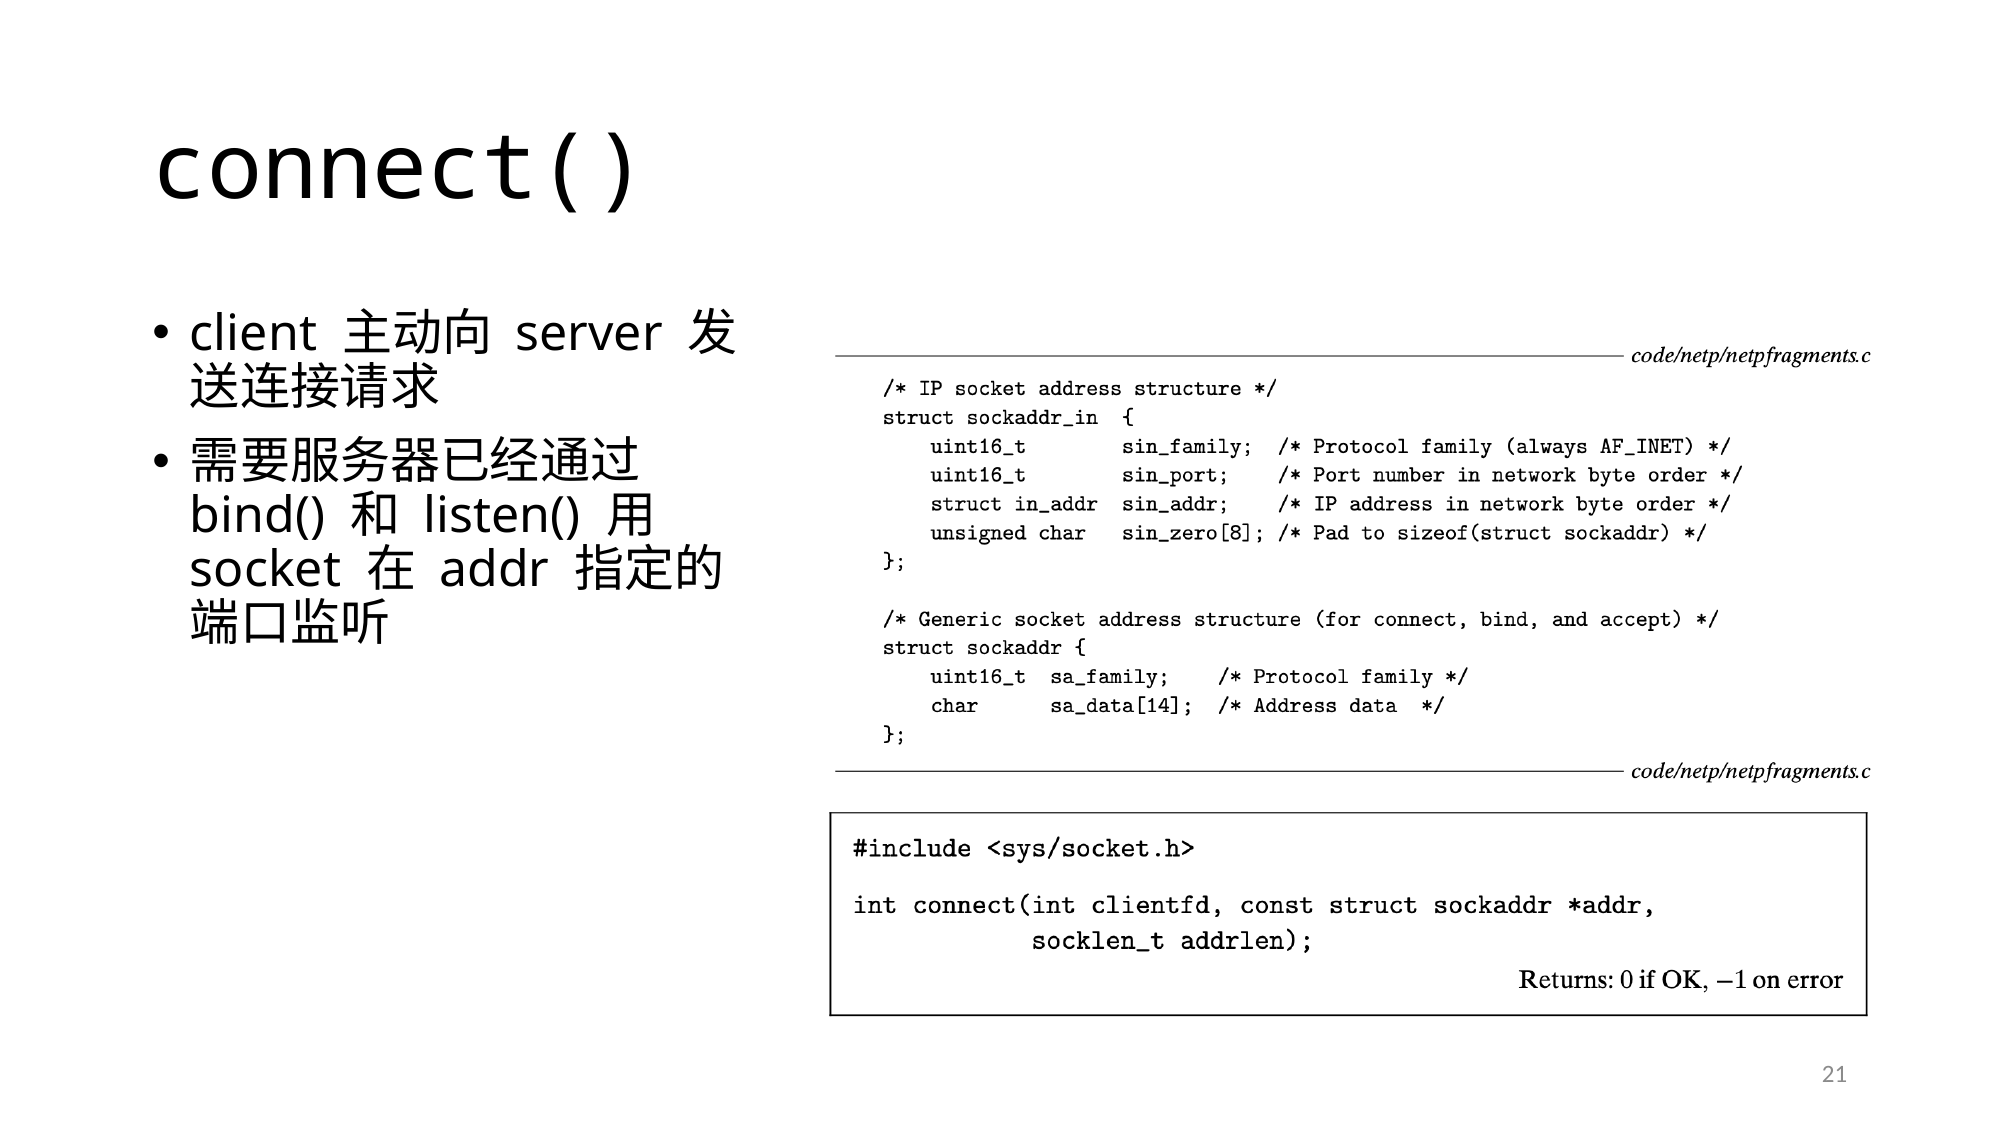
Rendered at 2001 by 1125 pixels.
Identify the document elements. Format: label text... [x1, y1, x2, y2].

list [825, 805, 1873, 1024]
title connect() [137, 59, 1863, 278]
picture [817, 338, 1881, 787]
slide_number 21 [1412, 1042, 1863, 1103]
text_box client 主动向 server 发送连接请求 需要服务器已经通过 bind() 和 listen() 用 socket 在 addr 指定的端口监听 [137, 299, 761, 1014]
